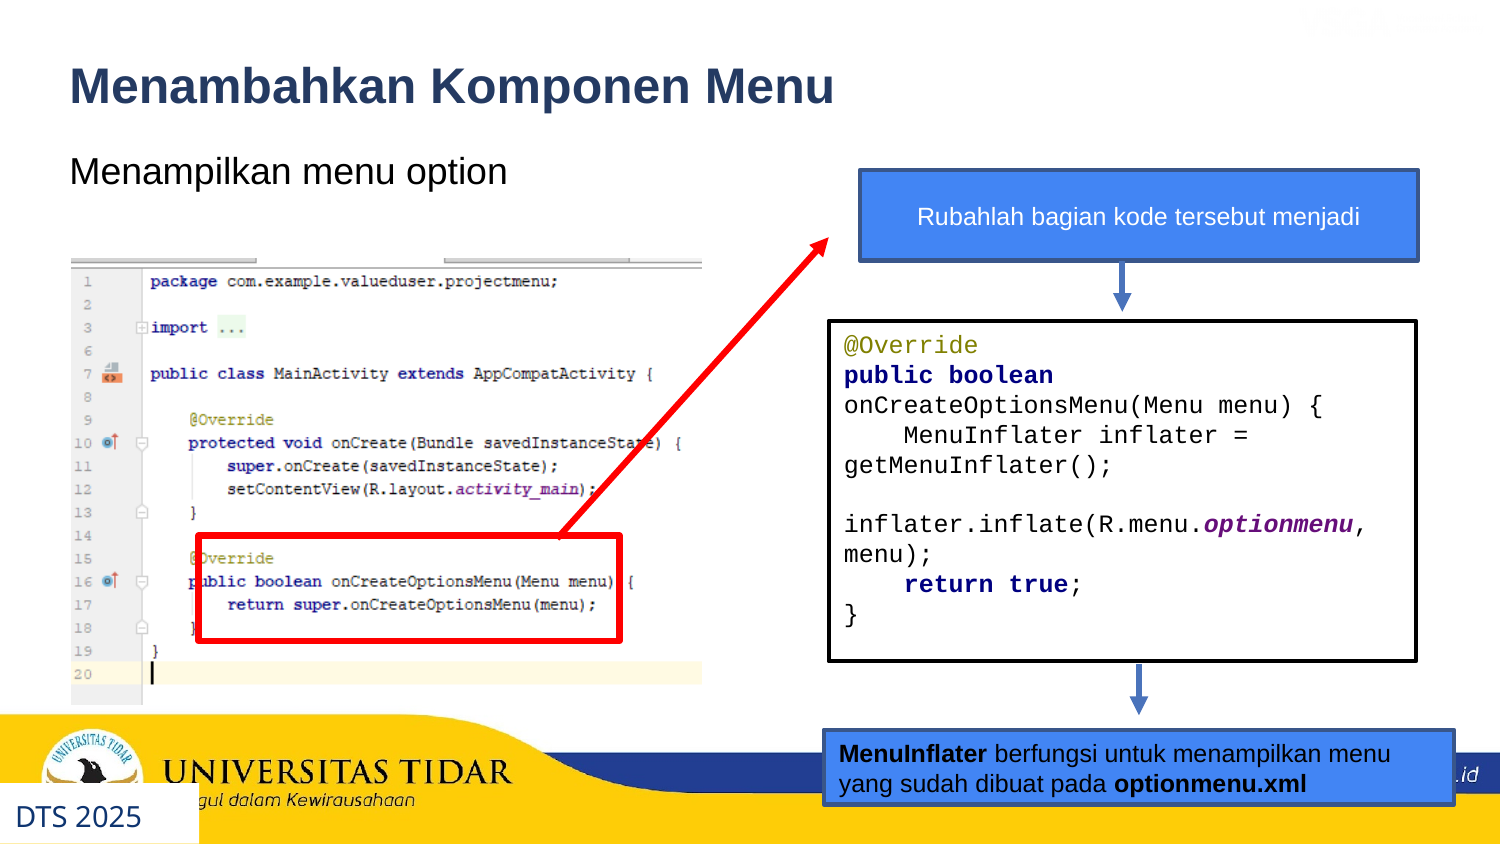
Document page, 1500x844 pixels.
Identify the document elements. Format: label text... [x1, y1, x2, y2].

text_box MenuInflater berfungsi untuk menampilkan menu yang sudah dibuat pada optionmenu.xml [823, 729, 1454, 805]
text_box Menambahkan Komponen Menu [54, 46, 982, 122]
picture [0, 0, 1500, 844]
text_box DTS 2025 [0, 783, 200, 844]
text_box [556, 236, 829, 539]
text_box Menampilkan menu option [54, 139, 1372, 283]
text_box @Override public boolean onCreateOptionsMenu(Menu menu) { MenuInflater inflater = getMenuInflater(); inflater.inflate(R.menu.optionmenu, menu); return true; } [828, 320, 1416, 662]
text_box Rubahlah bagian kode tersebut menjadi [859, 169, 1418, 261]
